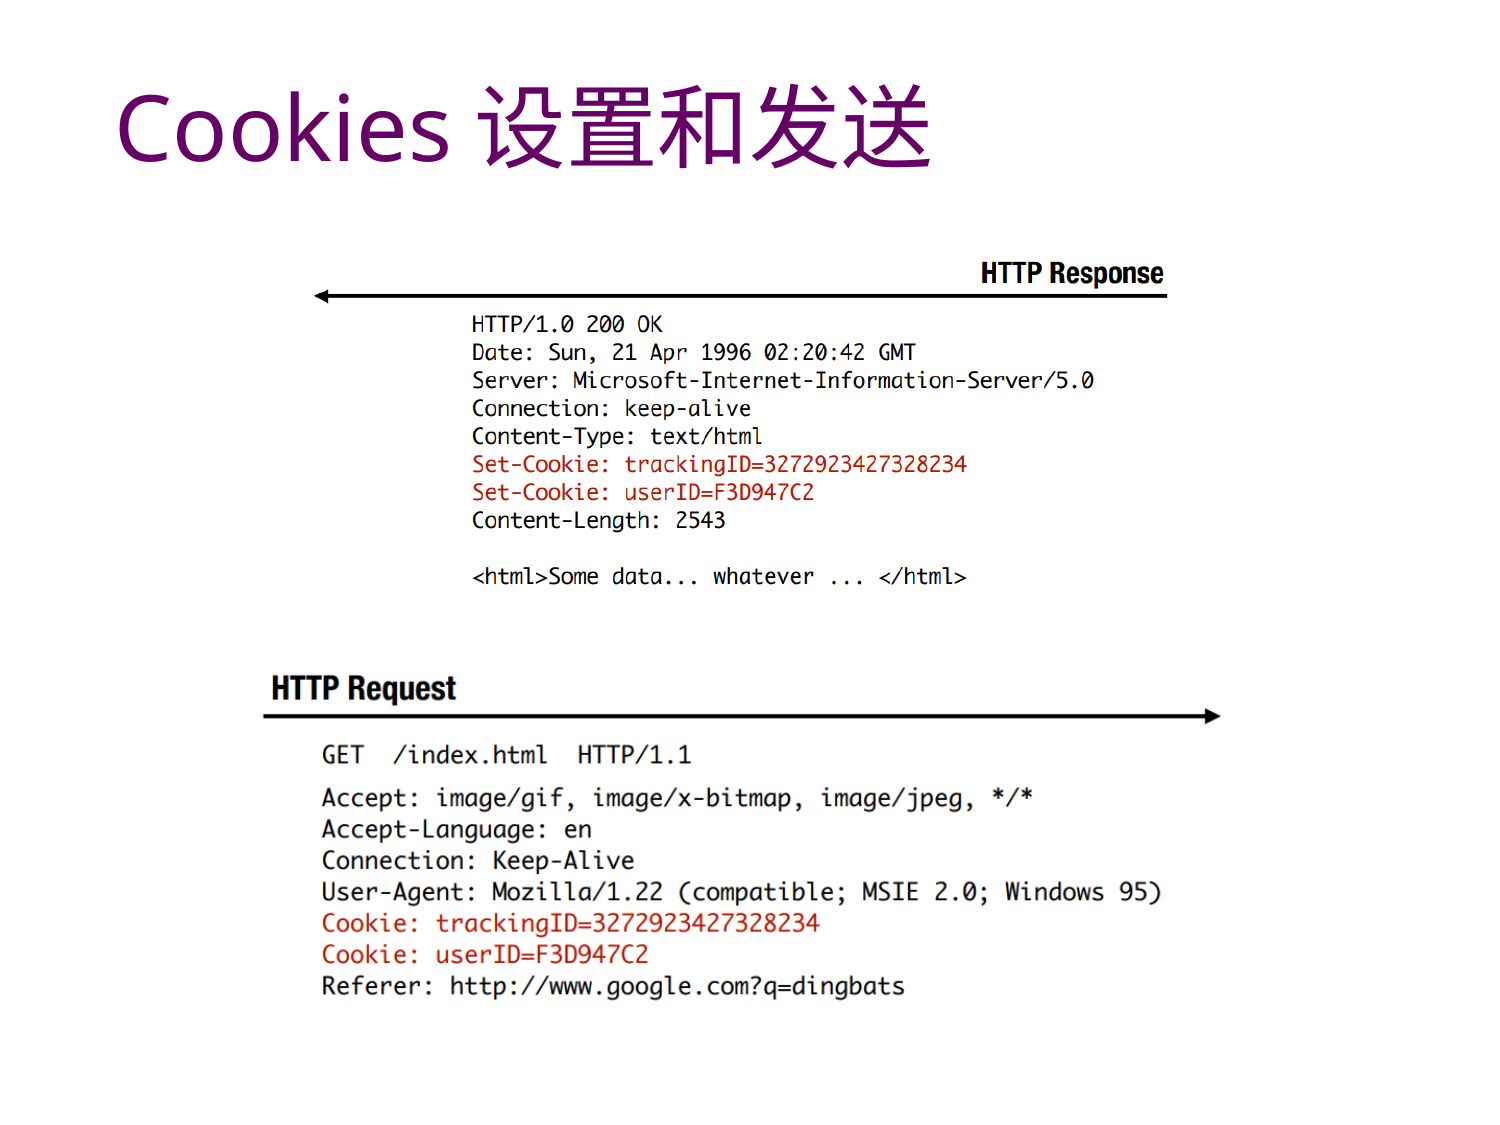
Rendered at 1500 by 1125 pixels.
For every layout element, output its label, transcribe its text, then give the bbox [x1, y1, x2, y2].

title Cookies设置和发送 [99, 49, 1376, 188]
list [299, 251, 1176, 599]
picture [249, 662, 1226, 1009]
